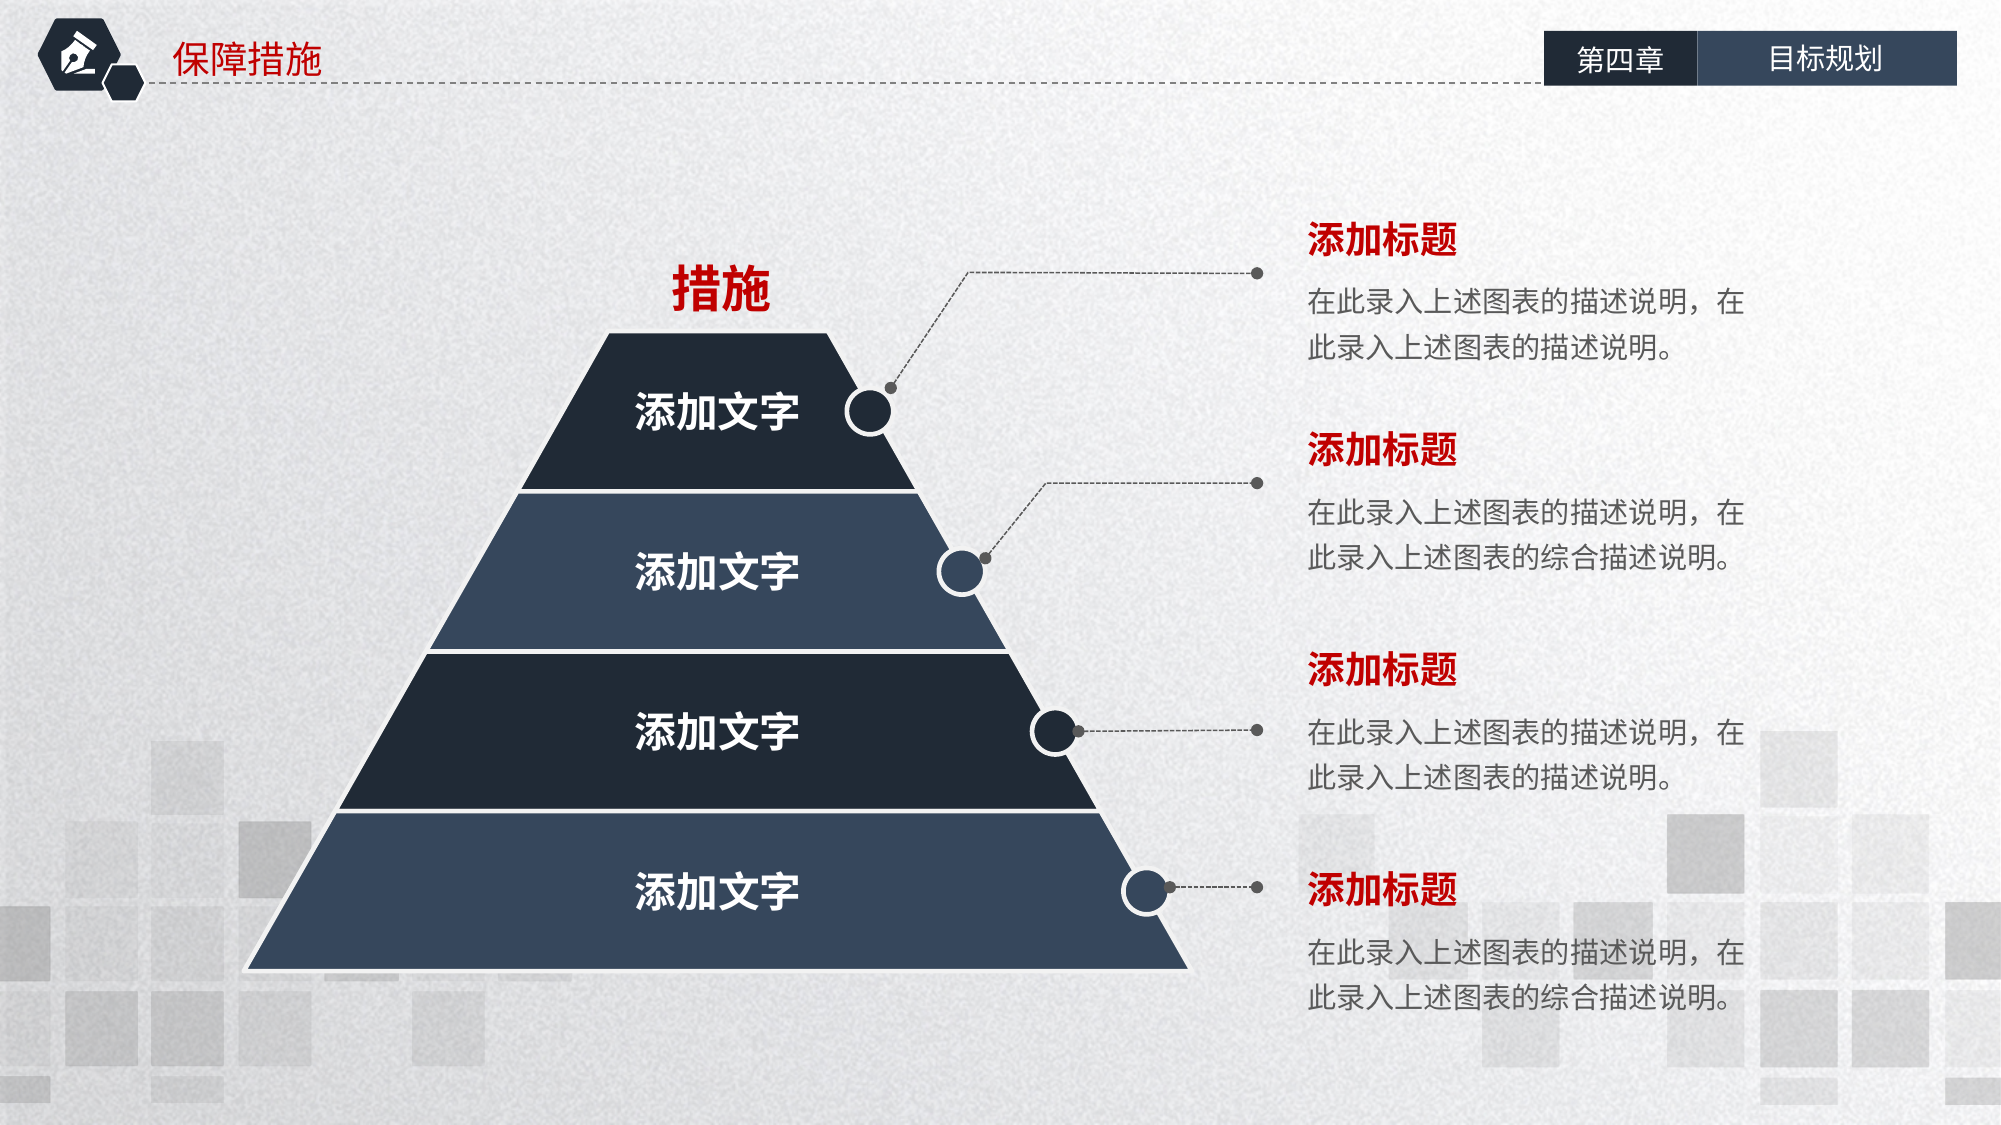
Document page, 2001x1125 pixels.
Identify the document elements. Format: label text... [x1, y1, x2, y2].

text_box 在此录入上述图表的描述说明，在此录入上述图表的综合描述说明。 [1292, 476, 1782, 583]
text_box [1248, 267, 1264, 280]
text_box [663, 811, 1193, 972]
text_box [1247, 476, 1264, 490]
text_box 在此录入上述图表的描述说明，在此录入上述图表的描述说明。 [1292, 265, 1782, 372]
text_box [100, 62, 148, 104]
text_box 措施 [656, 250, 788, 326]
text_box [979, 482, 1049, 565]
text_box [1542, 29, 1695, 82]
text_box 添加文字 [538, 541, 898, 602]
text_box 保障措施 [161, 30, 469, 82]
text_box [37, 18, 121, 91]
text_box [1695, 29, 1959, 88]
text_box 第四章 [1544, 36, 1698, 83]
picture [0, 0, 2001, 1125]
text_box 添加标题 [1292, 208, 1474, 265]
text_box [580, 331, 856, 380]
text_box 添加文字 [564, 380, 871, 441]
text_box [426, 491, 1010, 651]
text_box [1121, 865, 1172, 917]
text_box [1298, 731, 2001, 1105]
text_box [375, 651, 1101, 811]
text_box [936, 546, 988, 597]
text_box 添加文字 [483, 701, 953, 762]
text_box 添加文字 [663, 860, 953, 921]
text_box 在此录入上述图表的描述说明，在此录入上述图表的描述说明。 [1292, 696, 1782, 803]
text_box [1544, 83, 1695, 88]
text_box [884, 374, 901, 395]
text_box [61, 30, 97, 74]
text_box [844, 385, 896, 437]
text_box [517, 408, 919, 491]
text_box 添加标题 [1292, 418, 1474, 476]
text_box 目标规划 [1695, 34, 1956, 82]
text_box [0, 741, 658, 1103]
text_box 添加标题 [1292, 638, 1474, 696]
text_box [1029, 705, 1080, 757]
